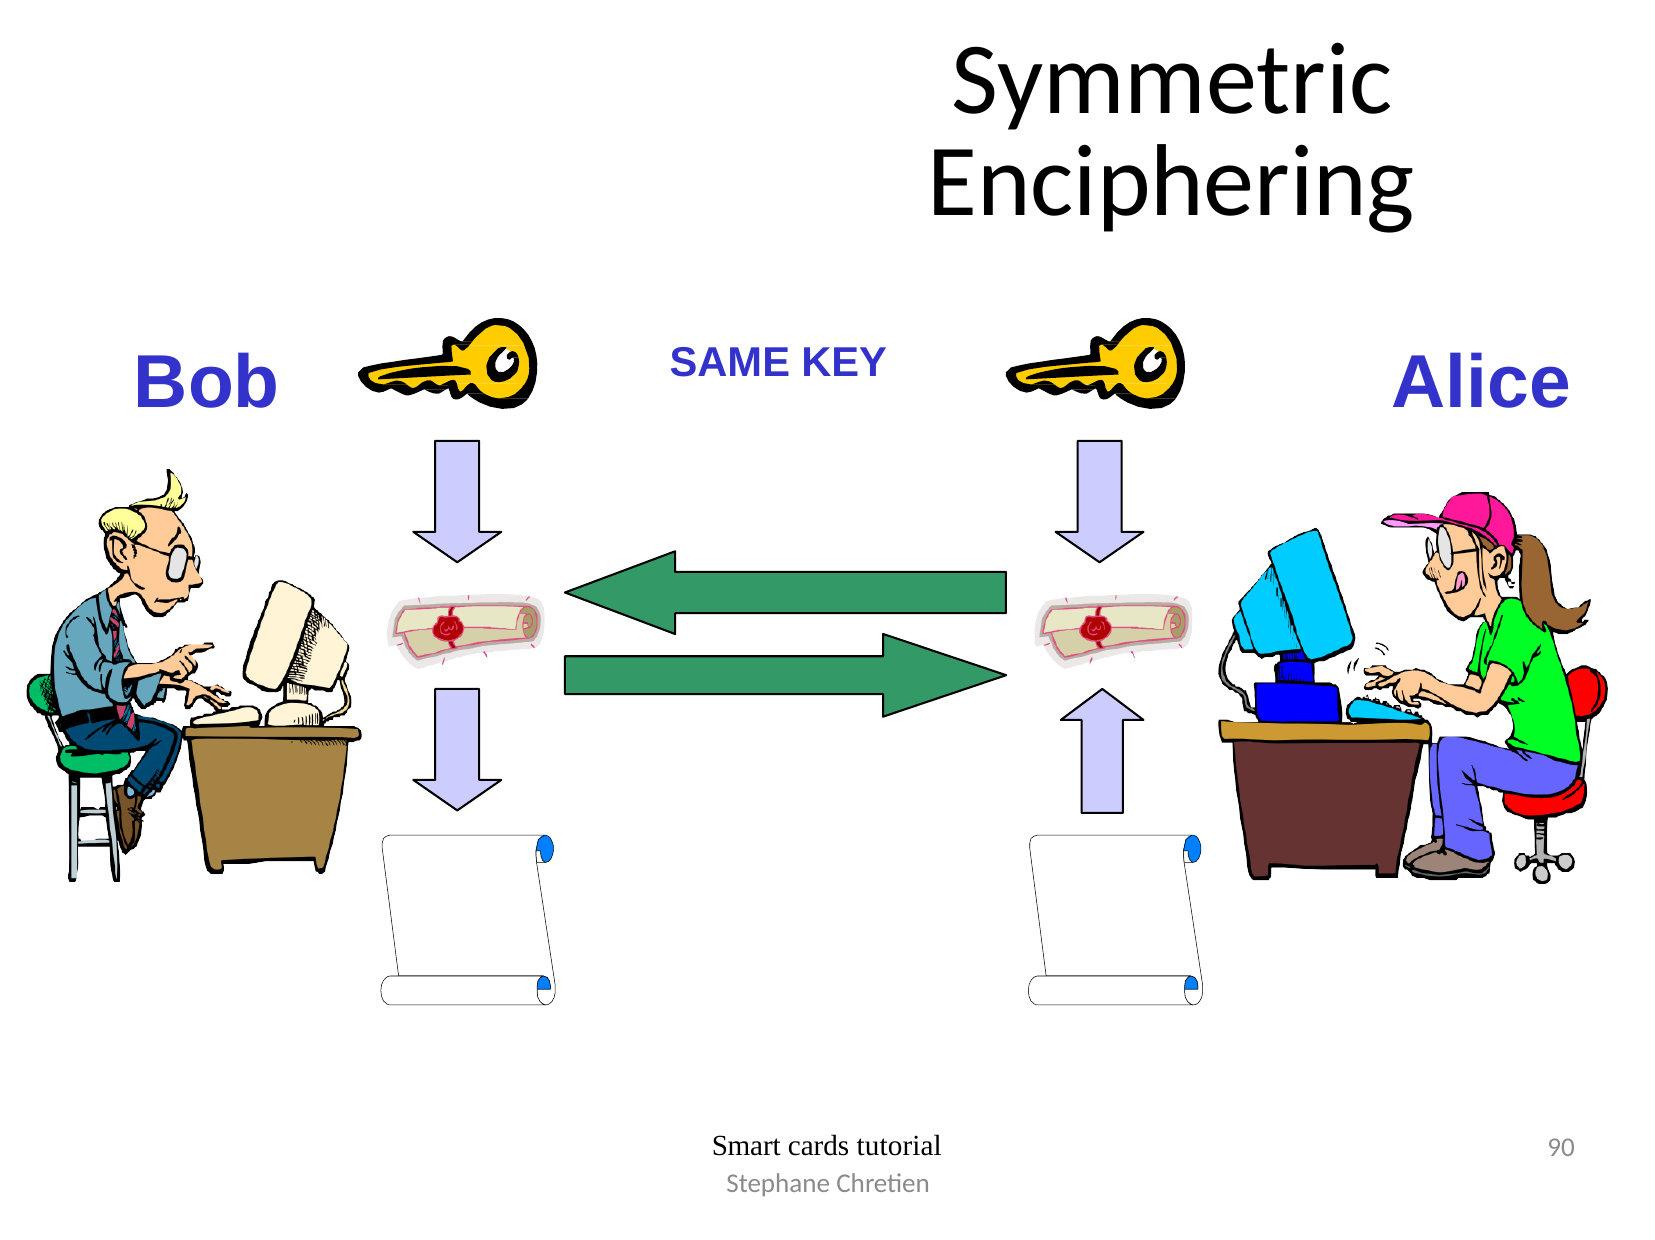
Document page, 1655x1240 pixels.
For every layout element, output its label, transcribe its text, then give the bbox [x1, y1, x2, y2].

text_box [1034, 594, 1193, 669]
slide_number 90 [1522, 885, 1575, 1240]
text_box [1183, 850, 1193, 863]
text_box [1029, 835, 1203, 1006]
text_box [536, 850, 546, 863]
text_box [1218, 492, 1608, 885]
text_box [538, 976, 551, 990]
text_box [1028, 976, 1193, 1005]
text_box [382, 835, 556, 1006]
text_box [387, 594, 545, 669]
text_box [486, 347, 520, 383]
text_box Alice [1389, 332, 1573, 423]
text_box [26, 469, 362, 882]
text_box [413, 688, 502, 811]
text_box SAME KEY [667, 334, 890, 385]
text_box [1183, 835, 1201, 863]
text_box [1185, 976, 1198, 990]
text_box [564, 551, 1006, 635]
text_box [564, 633, 1007, 717]
text_box [1060, 688, 1144, 813]
text_box [1025, 365, 1119, 380]
text_box [413, 440, 502, 563]
text_box [378, 365, 471, 380]
text_box [1134, 347, 1167, 383]
text_box [1097, 318, 1186, 409]
text_box [380, 976, 546, 1005]
text_box [1055, 440, 1144, 563]
title Symmetric Enciphering [877, 30, 1465, 237]
text_box [1005, 336, 1101, 396]
footer Stephane Chretien [565, 822, 1089, 1240]
text_box [358, 336, 453, 396]
text_box Bob [131, 332, 282, 423]
text_box [449, 318, 538, 409]
text_box [535, 835, 554, 863]
text_box Smart cards tutorial [709, 1130, 945, 1162]
text_box [369, 326, 529, 398]
text_box [1017, 326, 1176, 398]
